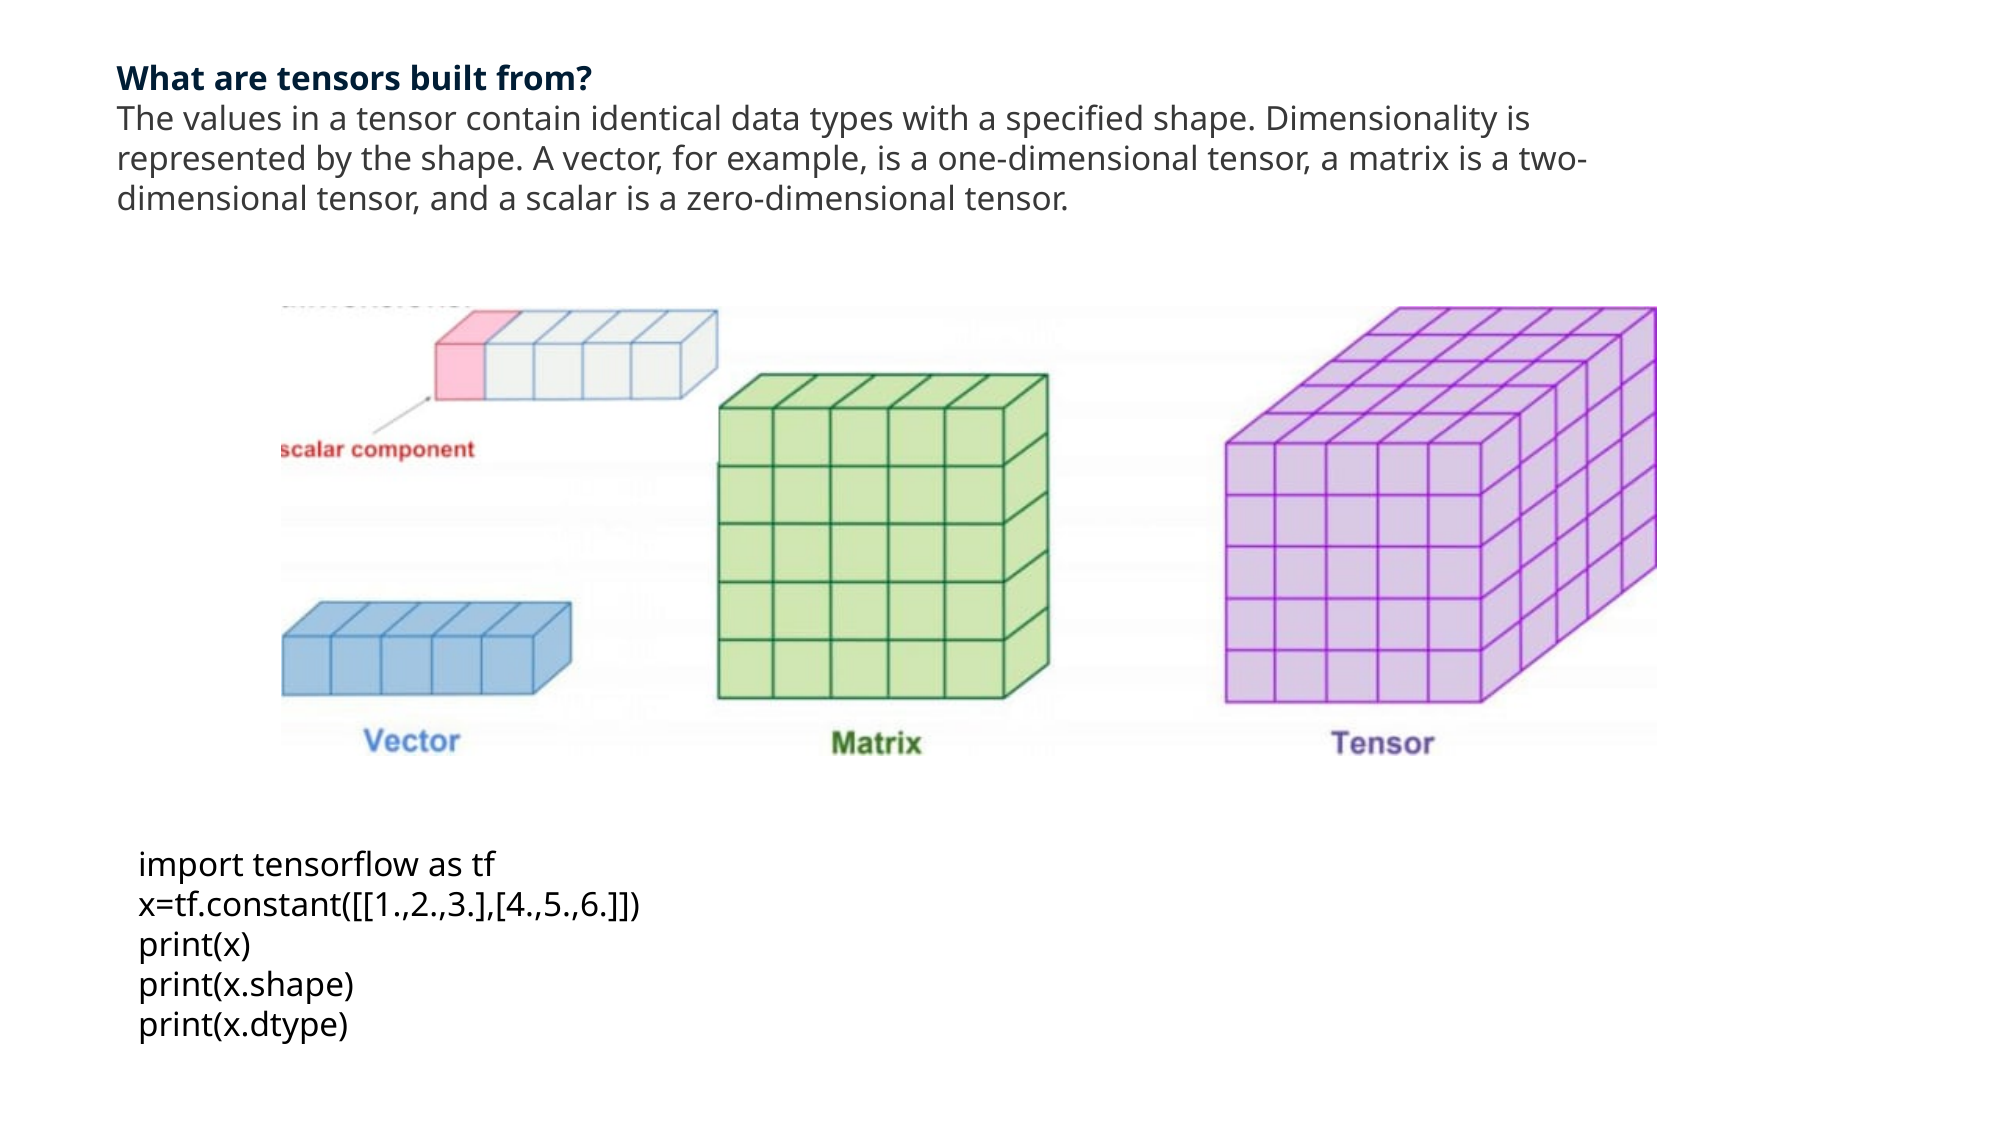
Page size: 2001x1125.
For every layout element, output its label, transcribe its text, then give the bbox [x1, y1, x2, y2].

text_box import tensorflow as tf x=tf.constant([[1.,2.,3.],[4.,5.,6.]]) print(x) print(x.shape) print(x.dtype) [123, 836, 959, 1087]
picture [281, 306, 1657, 756]
text_box What are tensors built from? The values in a tensor contain identical data types with a specified shape. Dimensionality is represented by the shape. A vector, for example, is a one-dimensional tensor, a matrix is a two-dimensional tensor, and a scalar is a zero-dimensional tensor. [101, 49, 1657, 225]
